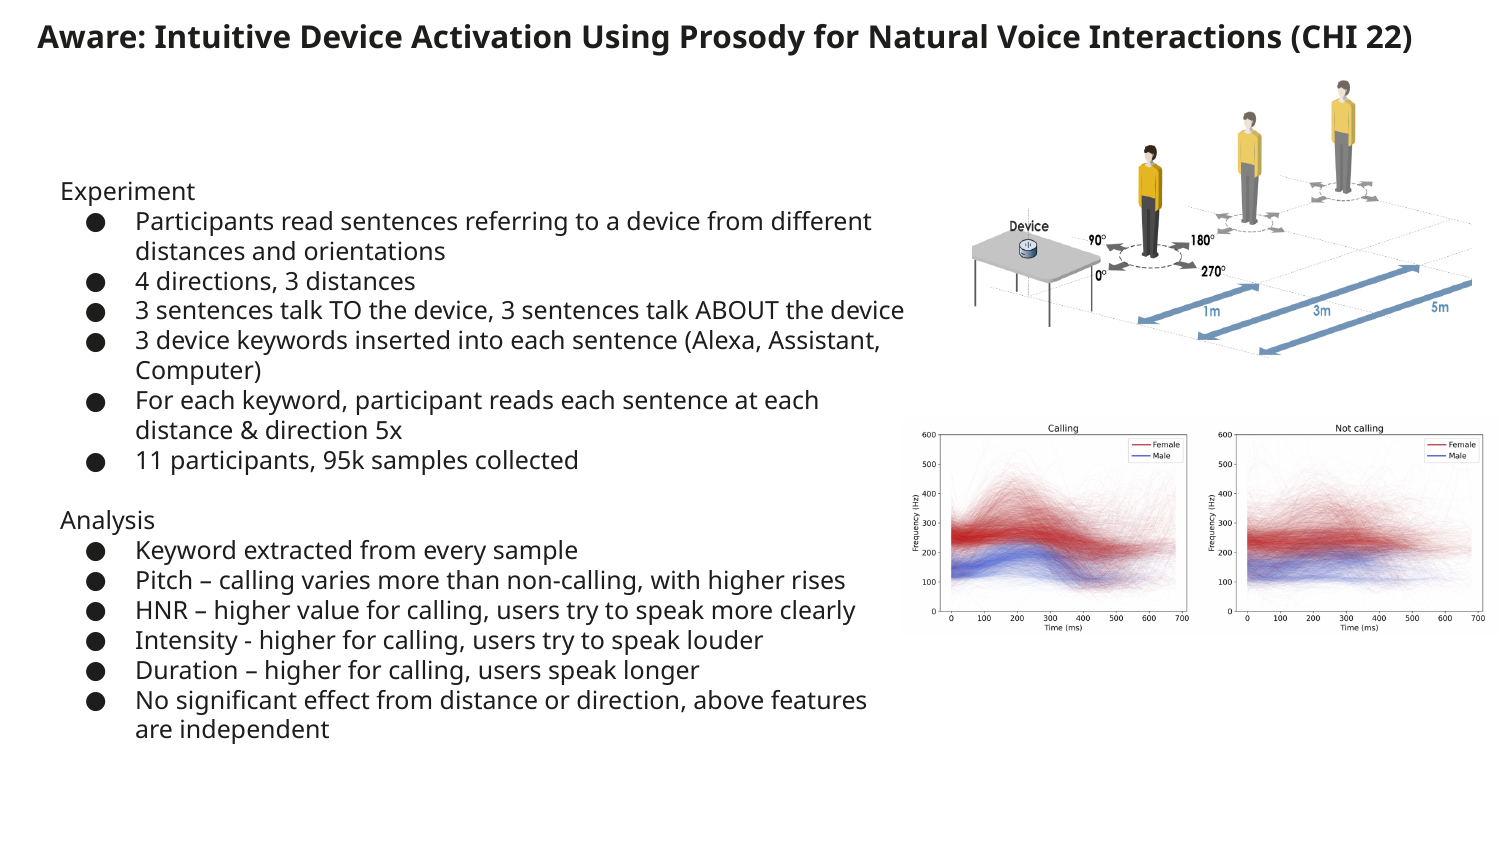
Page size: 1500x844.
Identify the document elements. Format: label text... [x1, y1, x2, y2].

title Aware: Intuitive Device Activation Using Prosody for Natural Voice Interactions (CHI 22) [22, 2, 1461, 98]
picture [901, 416, 1500, 635]
list Experiment Participants read sentences referring to a device from different distances and orientations 4 directions, 3 distances 3 sentences talk TO the device, 3 sentences talk ABOUT the device 3 device keywords inserted into each sentence (Alexa, Assistant, Computer) For each keyword, participant reads each sentence at each distance & direction 5x 11 participants, 95k samples collected Analysis Keyword extracted from every sample Pitch – calling varies more than non-calling, with higher rises HNR – higher value for calling, users try to speak more clearly Intensity - higher for calling, users try to speak louder Duration – higher for calling, users speak longer No significant effect from distance or direction, above features are independent [45, 160, 922, 844]
picture [972, 69, 1472, 365]
